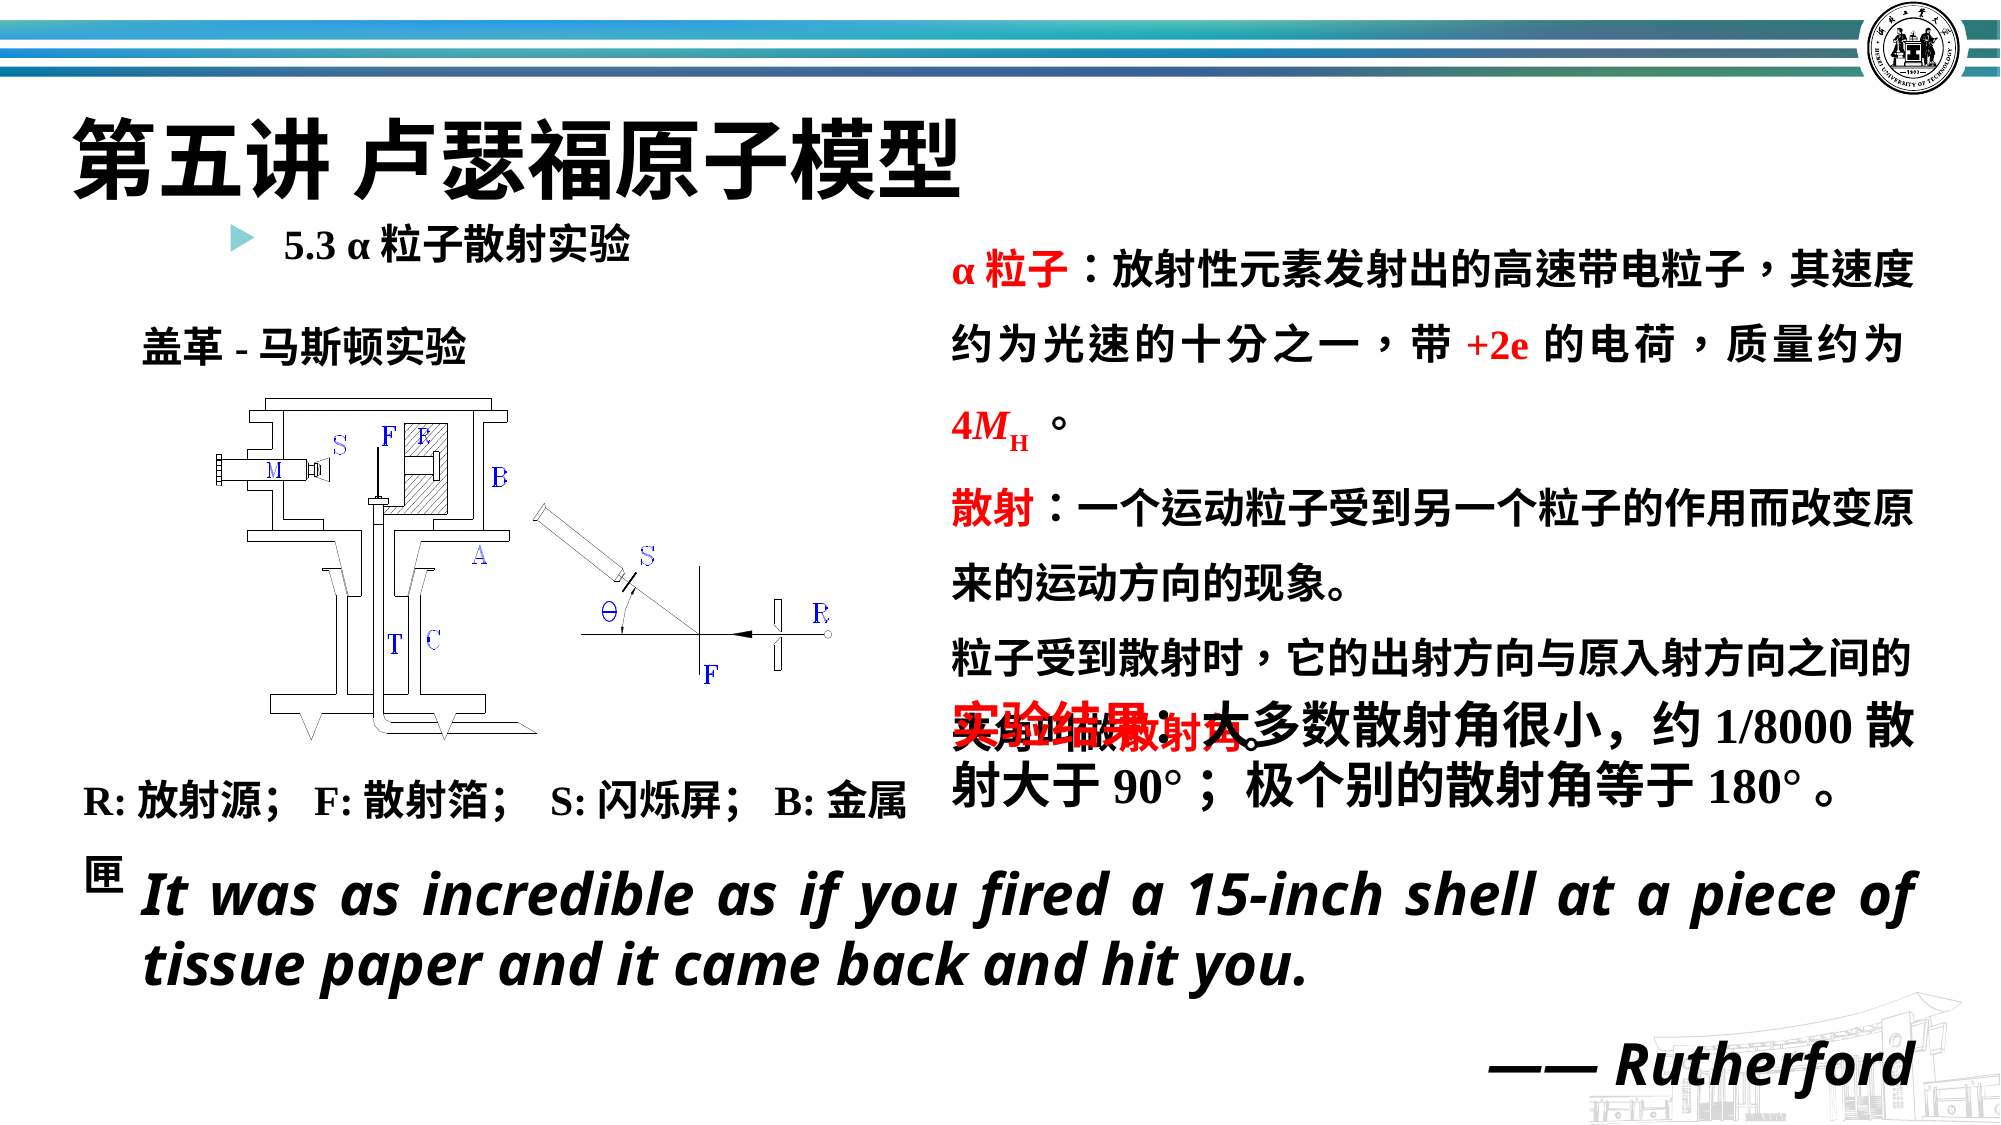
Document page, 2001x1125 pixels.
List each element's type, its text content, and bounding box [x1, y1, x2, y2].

picture [212, 396, 835, 742]
title 第五讲 卢瑟福原子模型 [55, 78, 1688, 210]
text_box It was as incredible as if you fired a 15-inch shell at a piece of tissue paper and it came back and hit you. —— Rutherford [127, 850, 1931, 1104]
text_box α粒子：放射性元素发射出的高速带电粒子，其速度约为光速的十分之一，带+2e的电荷，质量约为4MH。 散射：一个运动粒子受到另一个粒子的作用而改变原来的运动方向的现象。 粒子受到散射时，它的出射方向与原入射方向之间的夹角叫做散射角。 [936, 210, 1931, 686]
text_box 盖革-马斯顿实验 [126, 288, 936, 379]
text_box 实验结果：大多数散射角很小，约1/8000散射大于90°；极个别的散射角等于180°。 [936, 686, 1931, 821]
text_box R:放射源；F:散射箔； S:闪烁屏；B:金属匣 [68, 741, 943, 907]
text_box 5.3 α粒子散射实验 [213, 210, 936, 283]
